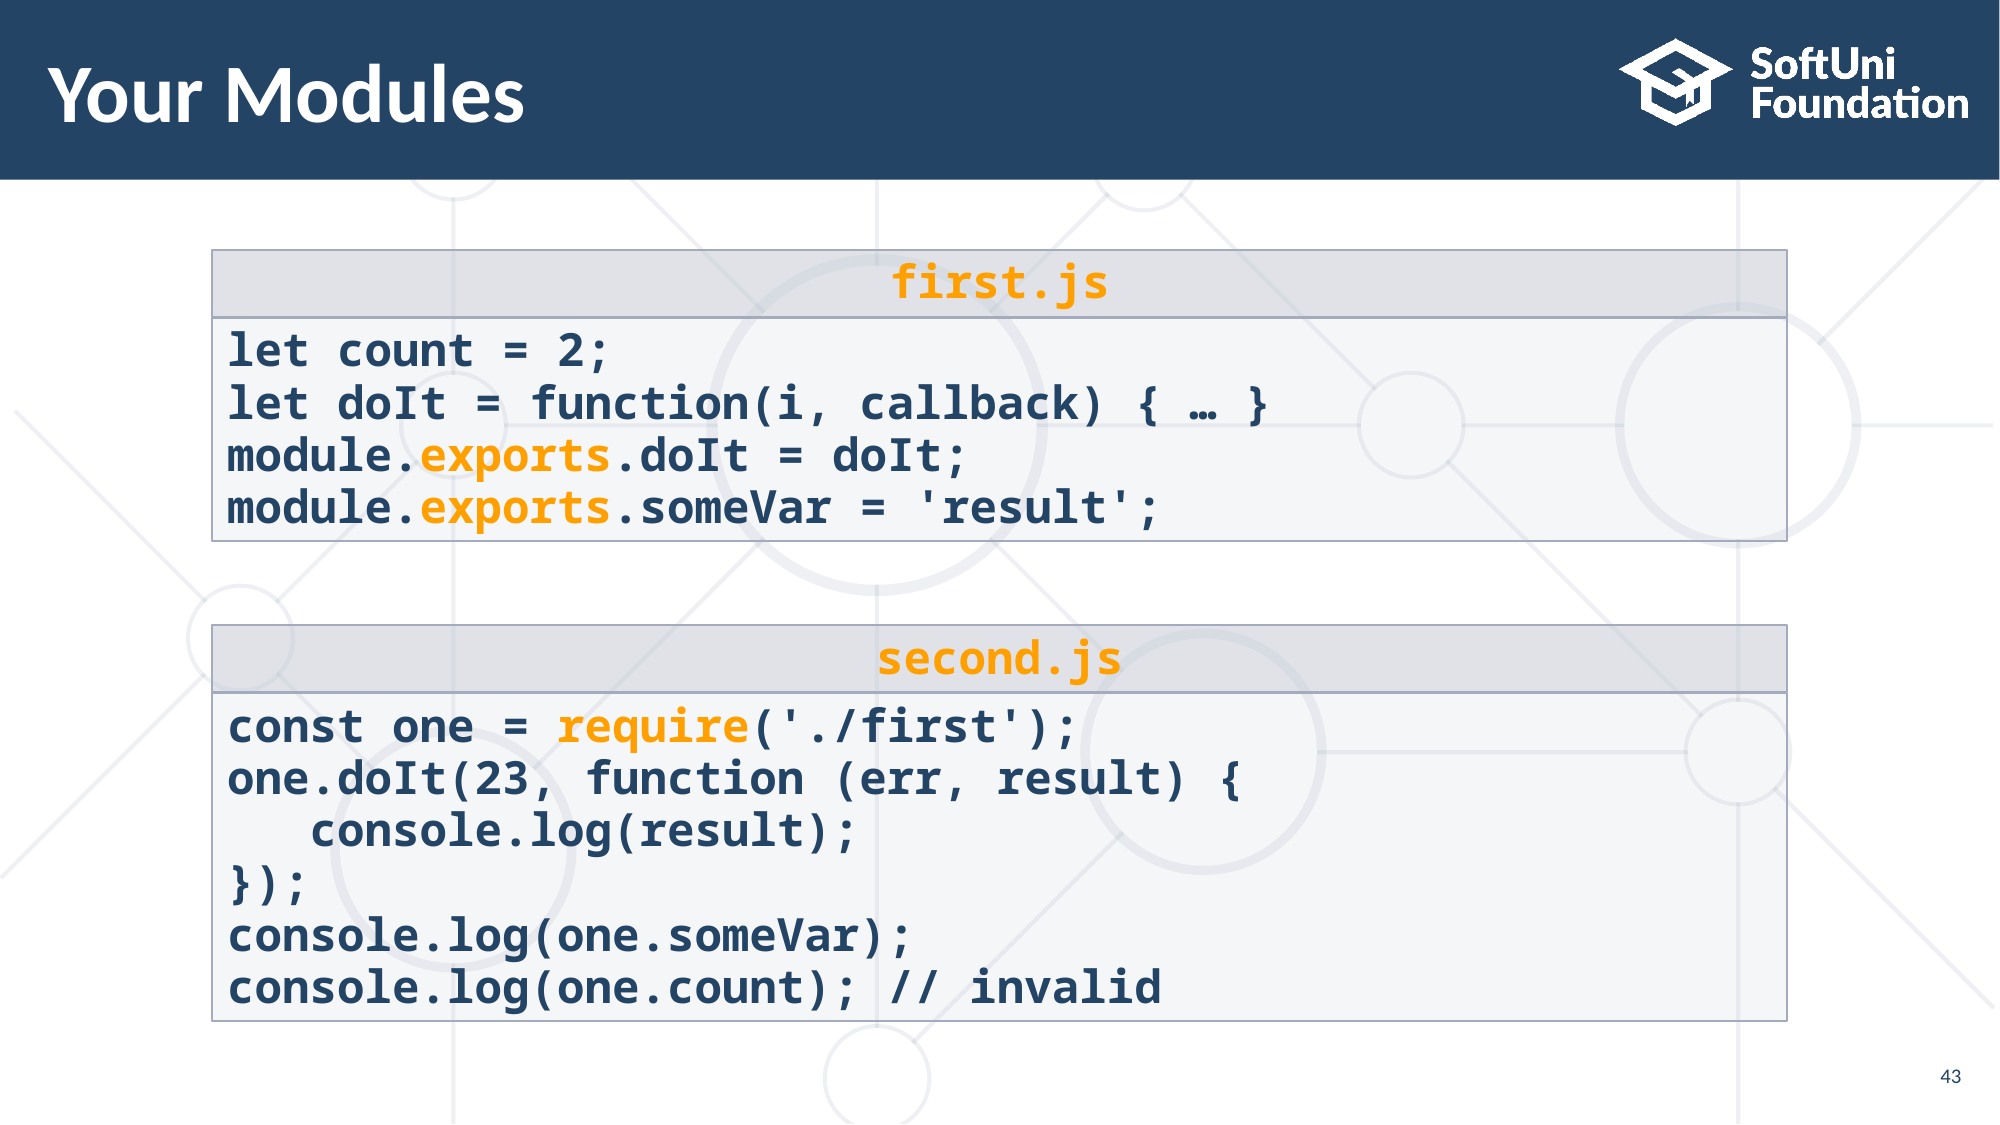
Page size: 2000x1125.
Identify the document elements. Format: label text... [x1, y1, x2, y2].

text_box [212, 625, 1788, 1026]
picture [1618, 38, 1968, 126]
slide_number 43 [1896, 1049, 1968, 1101]
title Your Modules [31, 16, 1591, 162]
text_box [212, 249, 1788, 545]
